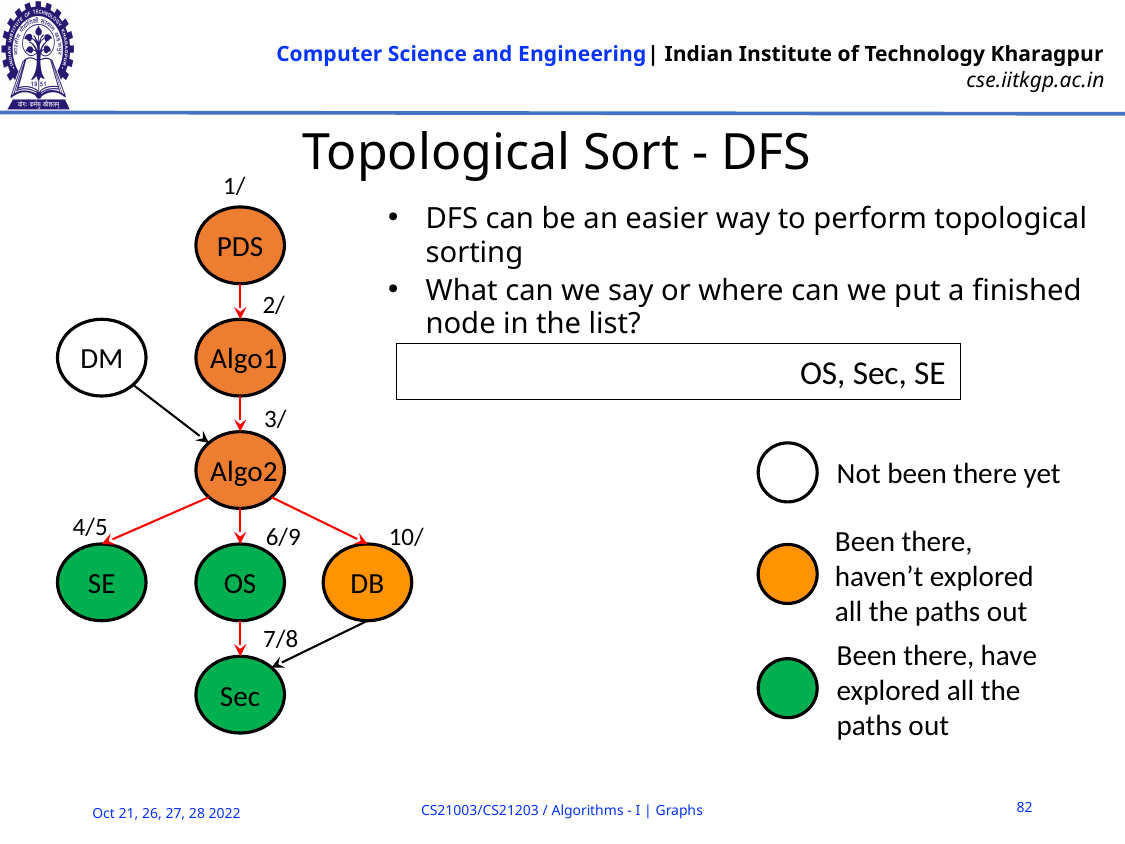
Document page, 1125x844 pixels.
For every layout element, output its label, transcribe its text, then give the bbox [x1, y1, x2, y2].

text_box 1/ [208, 161, 261, 206]
title Topological Sort - DFS [35, 78, 1078, 221]
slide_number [77, 798, 274, 844]
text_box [57, 206, 412, 734]
text_box OS, Sec, SE [412, 343, 961, 400]
text_box 10/ [412, 512, 439, 558]
slide_number 82 [992, 785, 1048, 831]
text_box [758, 442, 1078, 751]
text_box DFS can be an easier way to perform topological sorting What can we say or where can we put a finished node in the list? [373, 193, 1106, 376]
footer CS21003/CS21203 / Algorithms - I | Graphs [185, 787, 940, 833]
picture [1, 1, 74, 110]
